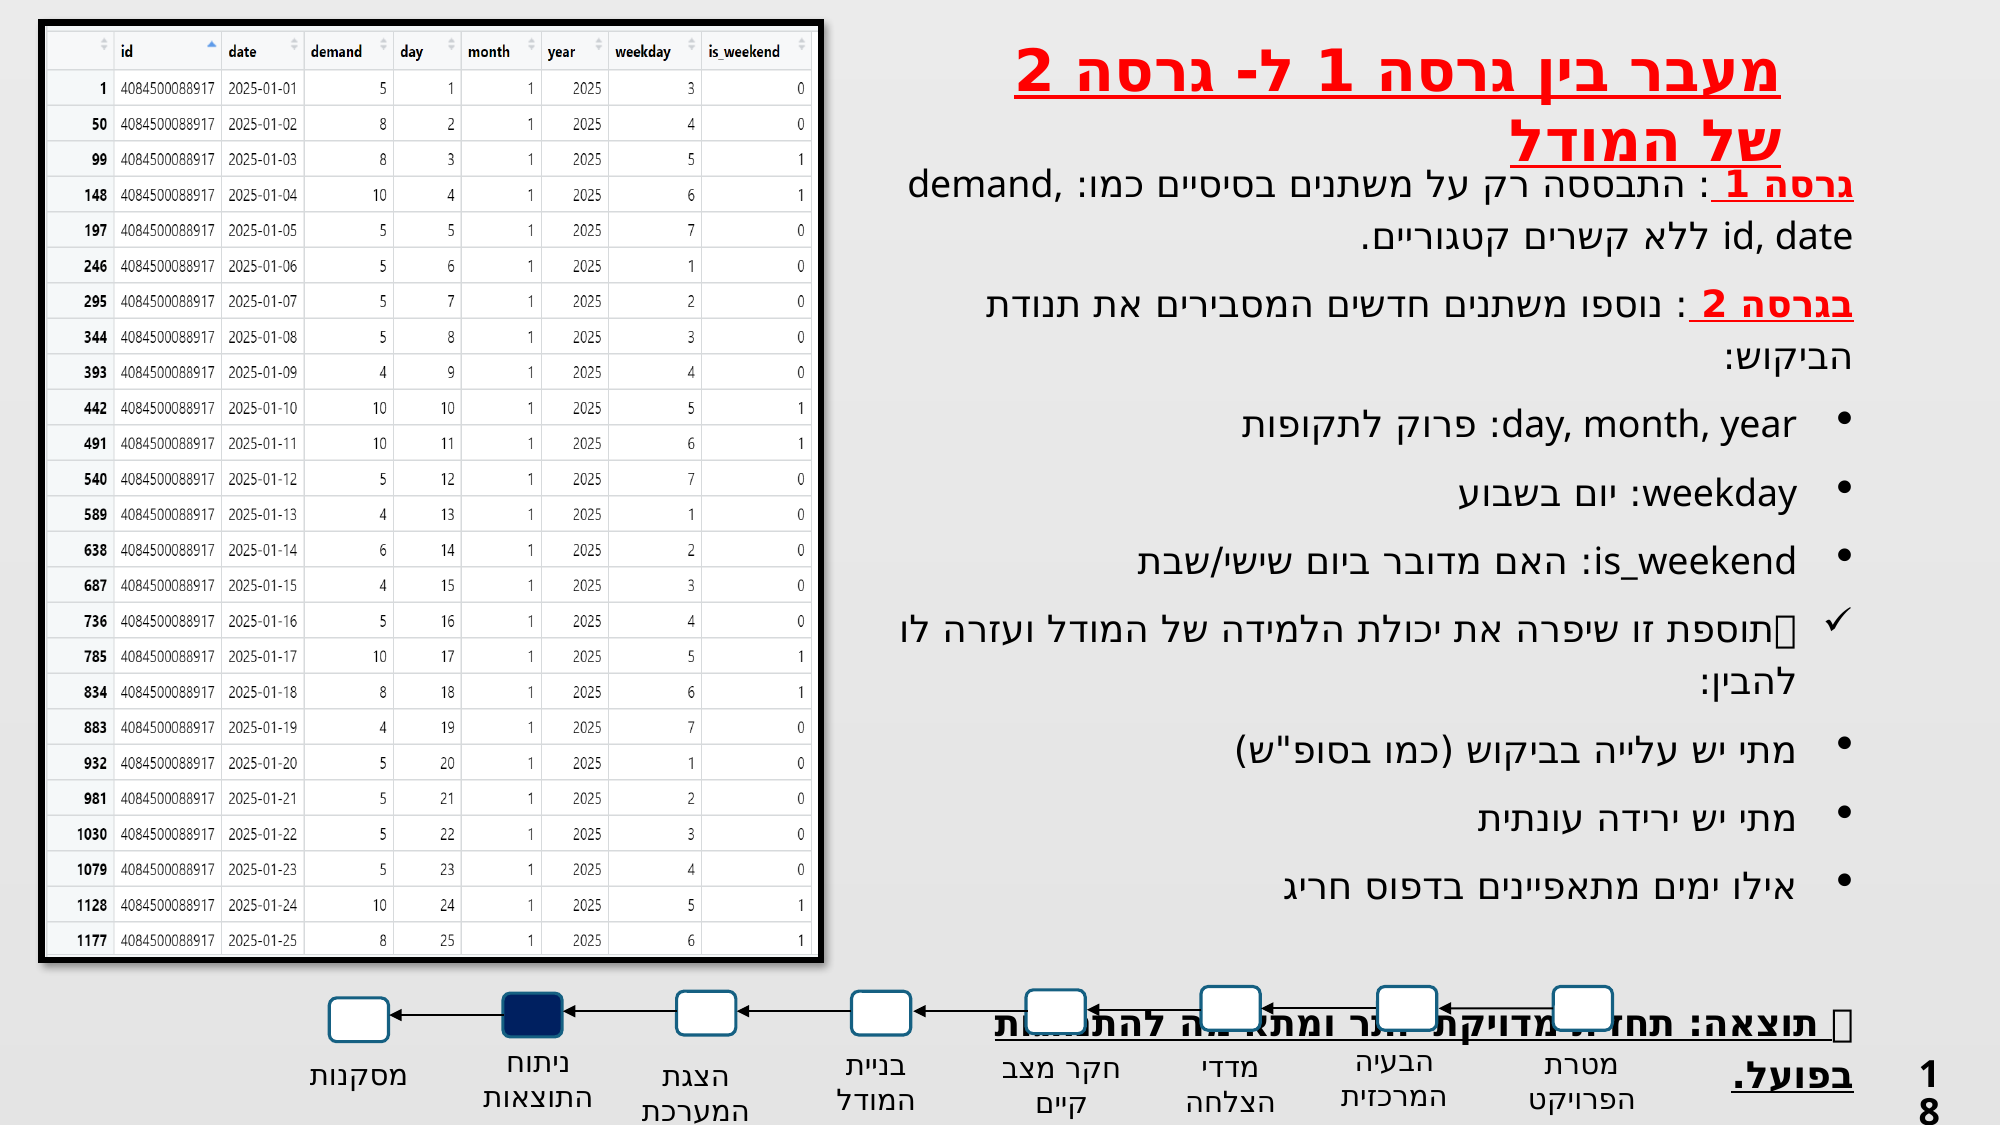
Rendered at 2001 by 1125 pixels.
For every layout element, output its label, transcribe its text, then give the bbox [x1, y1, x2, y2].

text_box [327, 996, 391, 1041]
text_box חקר מצב קיים [981, 1034, 1143, 1125]
text_box מטרת הפרויקט [1505, 1030, 1658, 1125]
text_box מעבר בין גרסה 1 ל- גרסה 2 של המודל [911, 25, 1797, 145]
text_box [674, 989, 738, 1037]
text_box הצגת המערכת [601, 1042, 791, 1125]
text_box [501, 991, 564, 1039]
text_box [1375, 984, 1439, 1026]
text_box גרסה 1 : התבססה רק על משתנים בסיסיים כמו: demand, id, date ללא קשרים קטגוריים. בגרסה 2 : נוספו משתנים חדשים המסבירים את תנודת הביקוש: day, month, year: פרוק לתקופות weekday: יום בשבוע is_weekend: האם מדובר ביום שישי/שבת 🧠תוספת זו שיפרה את יכולת הלמידה של המודל ועזרה לו להבין: מתי יש עלייה בביקוש (כמו בסופ"ש) מתי יש ירידה עונתית אילו ימים מתאפיינים בדפוס חריג ✅ תוצאה: תחזית מדויקת יותר ומתאימה להתנהגות בפועל. [868, 145, 1869, 1104]
text_box בניית המודל החדש [789, 1031, 963, 1125]
text_box ניתוח התוצאות [442, 1027, 625, 1125]
text_box הבעיה המרכזית [1318, 1026, 1471, 1125]
text_box מדדי הצלחה כמותיים [1144, 1033, 1317, 1125]
picture [44, 25, 819, 958]
text_box [1024, 988, 1087, 1034]
text_box [1551, 984, 1615, 1032]
text_box [1199, 984, 1262, 1032]
text_box [849, 989, 913, 1031]
text_box מסקנות [263, 1041, 454, 1107]
text_box 18 [1903, 1042, 1975, 1103]
